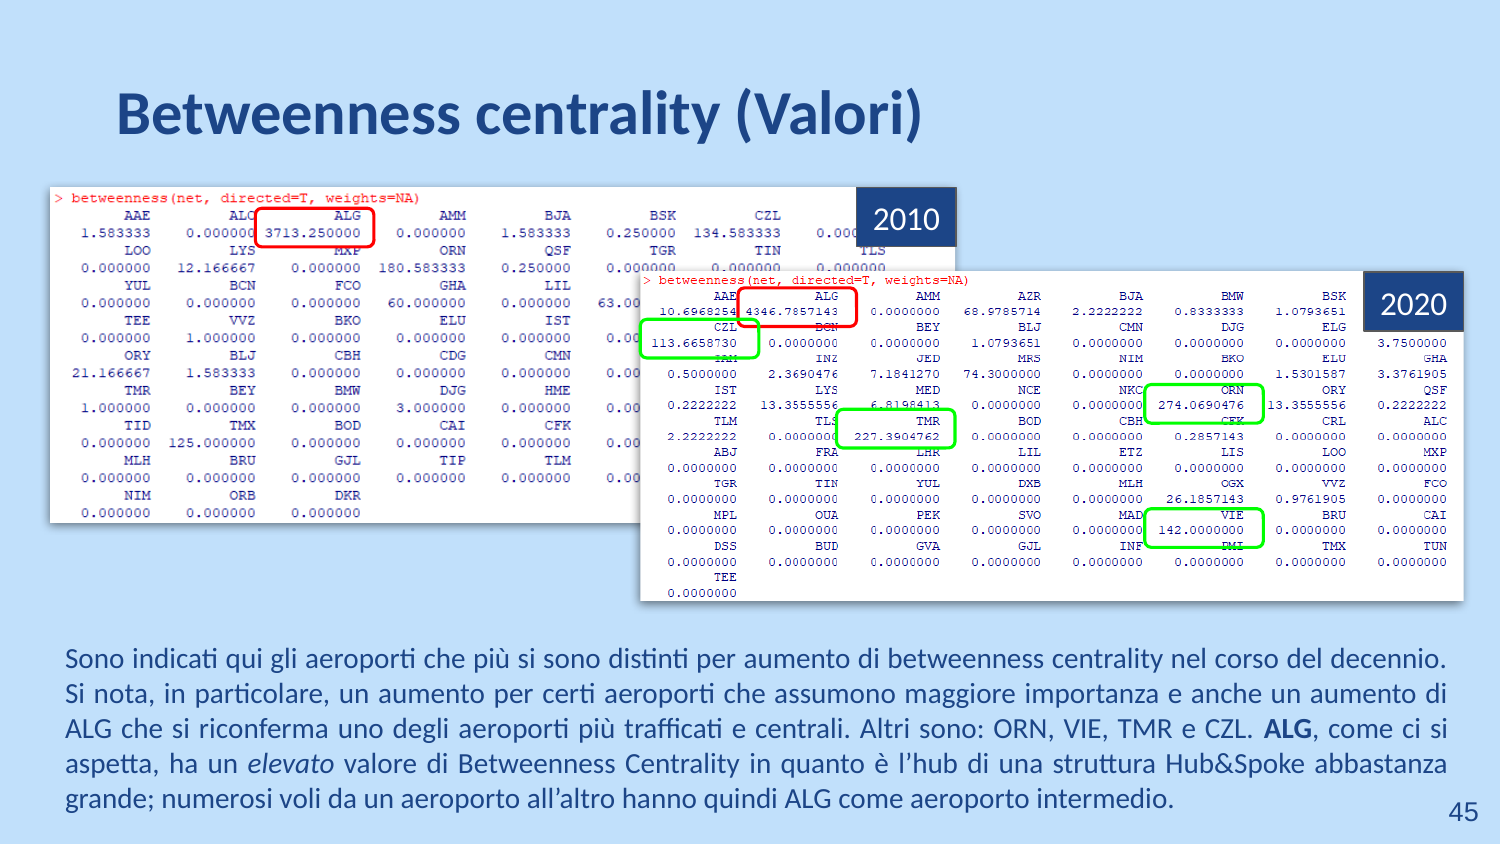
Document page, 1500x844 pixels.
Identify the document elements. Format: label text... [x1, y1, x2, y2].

title Betweenness centrality (Valori) [101, 67, 1311, 163]
text_box Sono indicati qui gli aeroporti che più si sono distinti per aumento di betweenness centrality nel corso del decennio. Si nota, in particolare, un aumento per certi aeroporti che assumono maggiore importanza e anche un aumento di ALG che si riconferma uno degli aeroporti più trafficati e centrali. Altri sono: ORN, VIE, TMR e CZL. ALG, come ci si aspetta, ha un elevato valore di Betweenness Centrality in quanto è l’hub di una struttura Hub&Spoke abbastanza grande; numerosi voli da un aeroporto all’altro hanno quindi ALG come aeroporto intermedio. [49, 618, 1464, 837]
slide_number ‹#› [1403, 779, 1494, 844]
picture [49, 186, 1464, 601]
